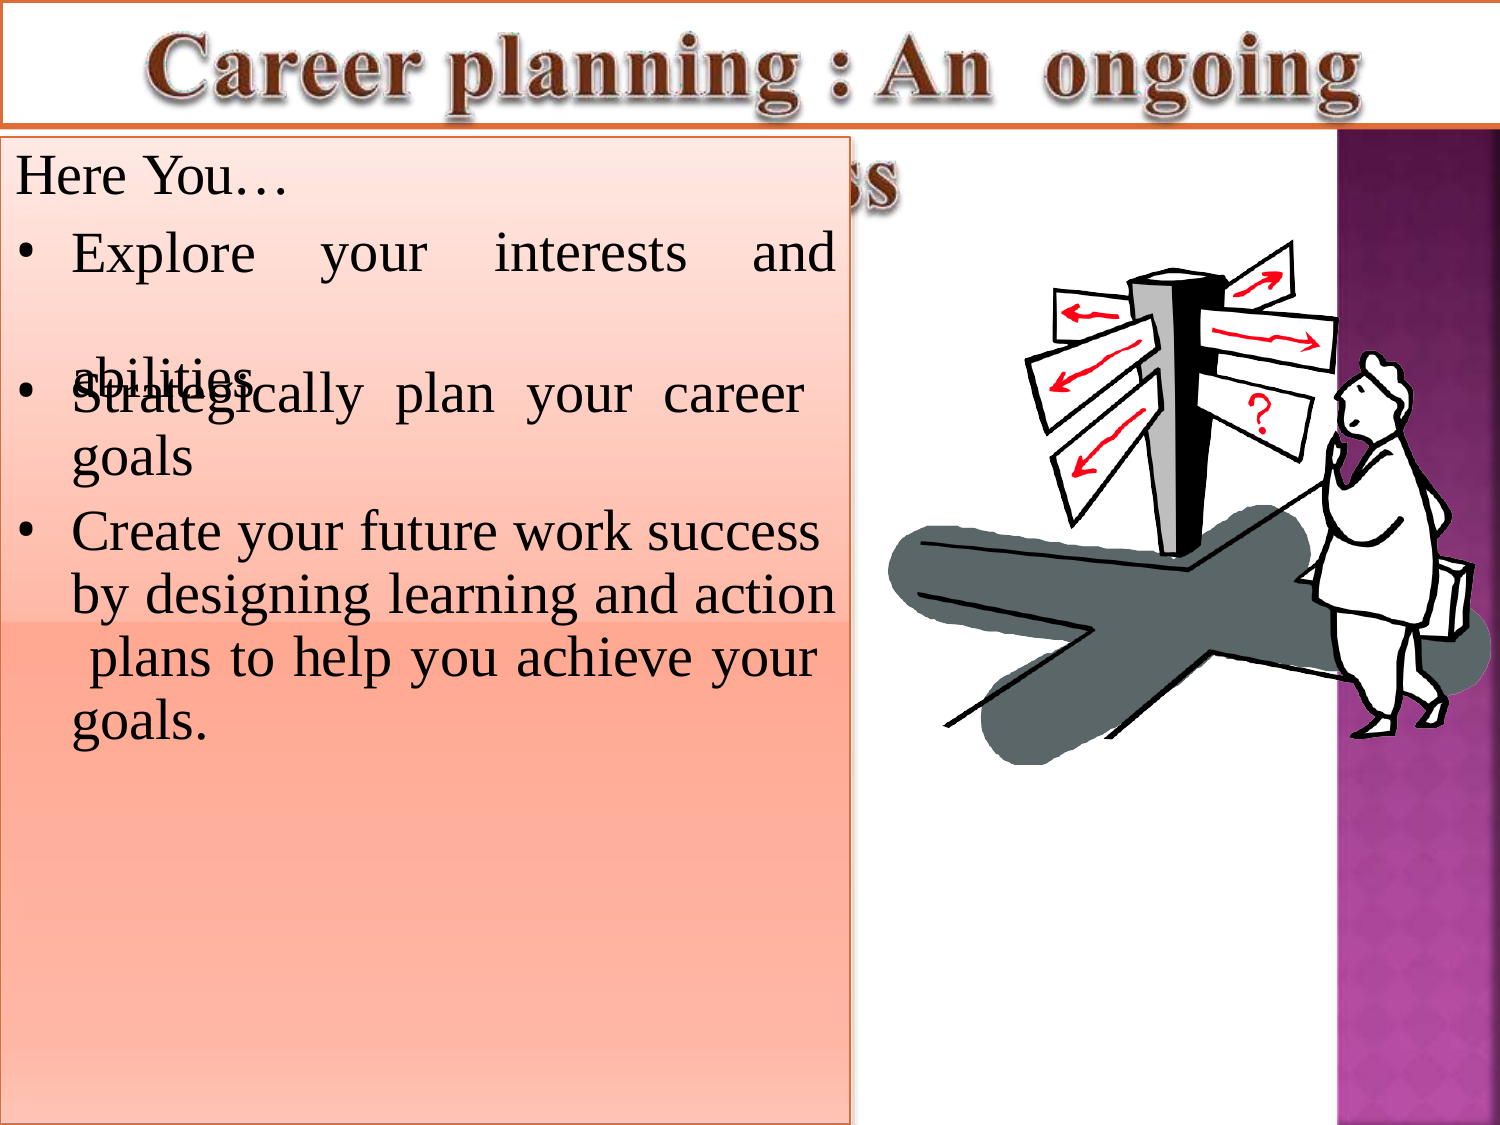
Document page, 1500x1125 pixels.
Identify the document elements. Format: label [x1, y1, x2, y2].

picture [887, 238, 1491, 765]
text_box [0, 0, 1500, 1125]
